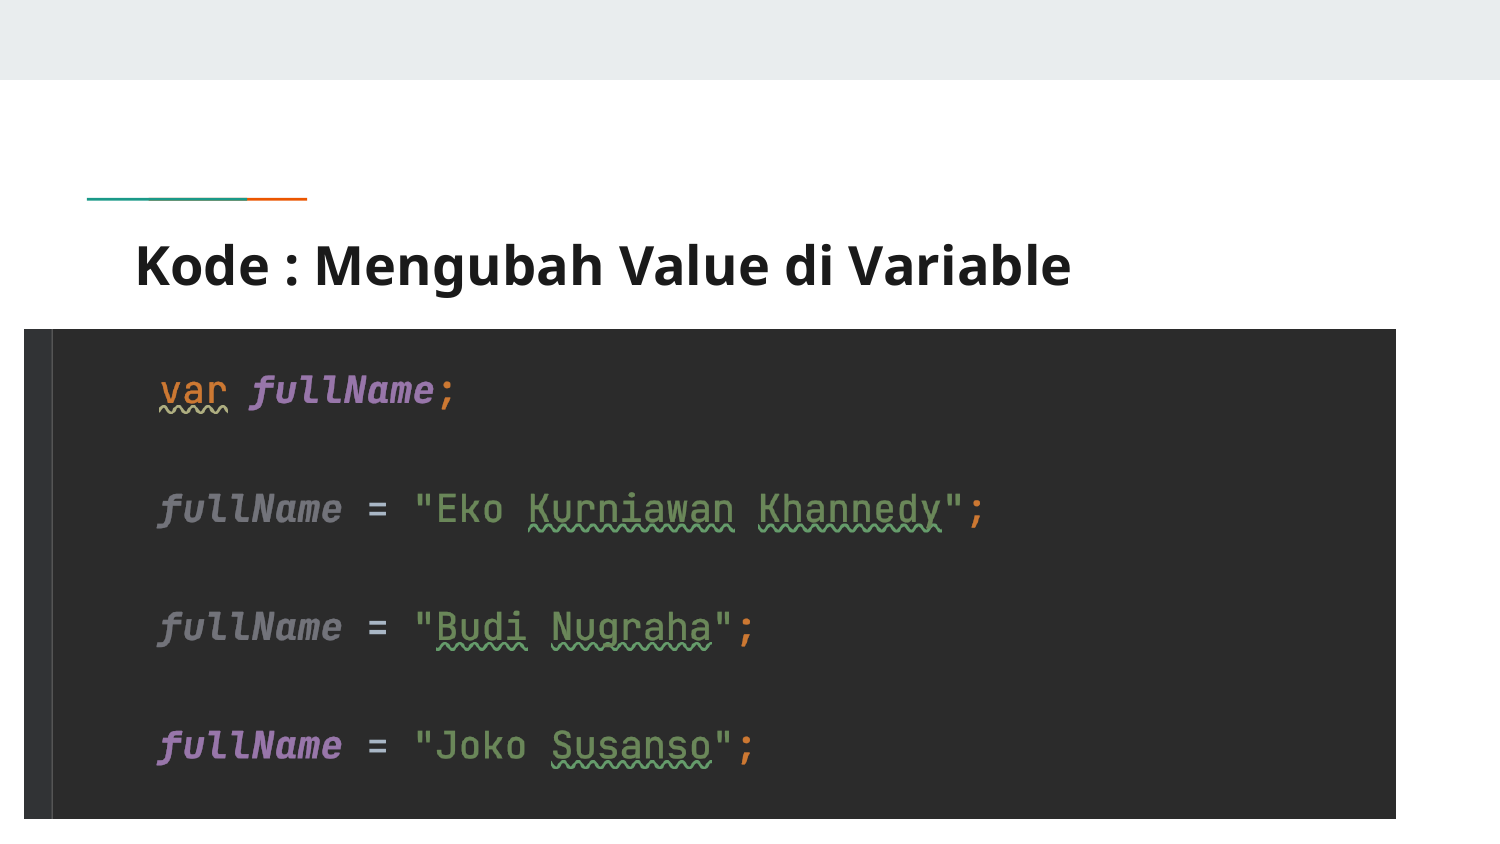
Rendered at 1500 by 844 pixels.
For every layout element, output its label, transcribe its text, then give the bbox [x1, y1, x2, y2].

picture [24, 328, 1396, 819]
title Kode : Mengubah Value di Variable [119, 216, 1381, 305]
